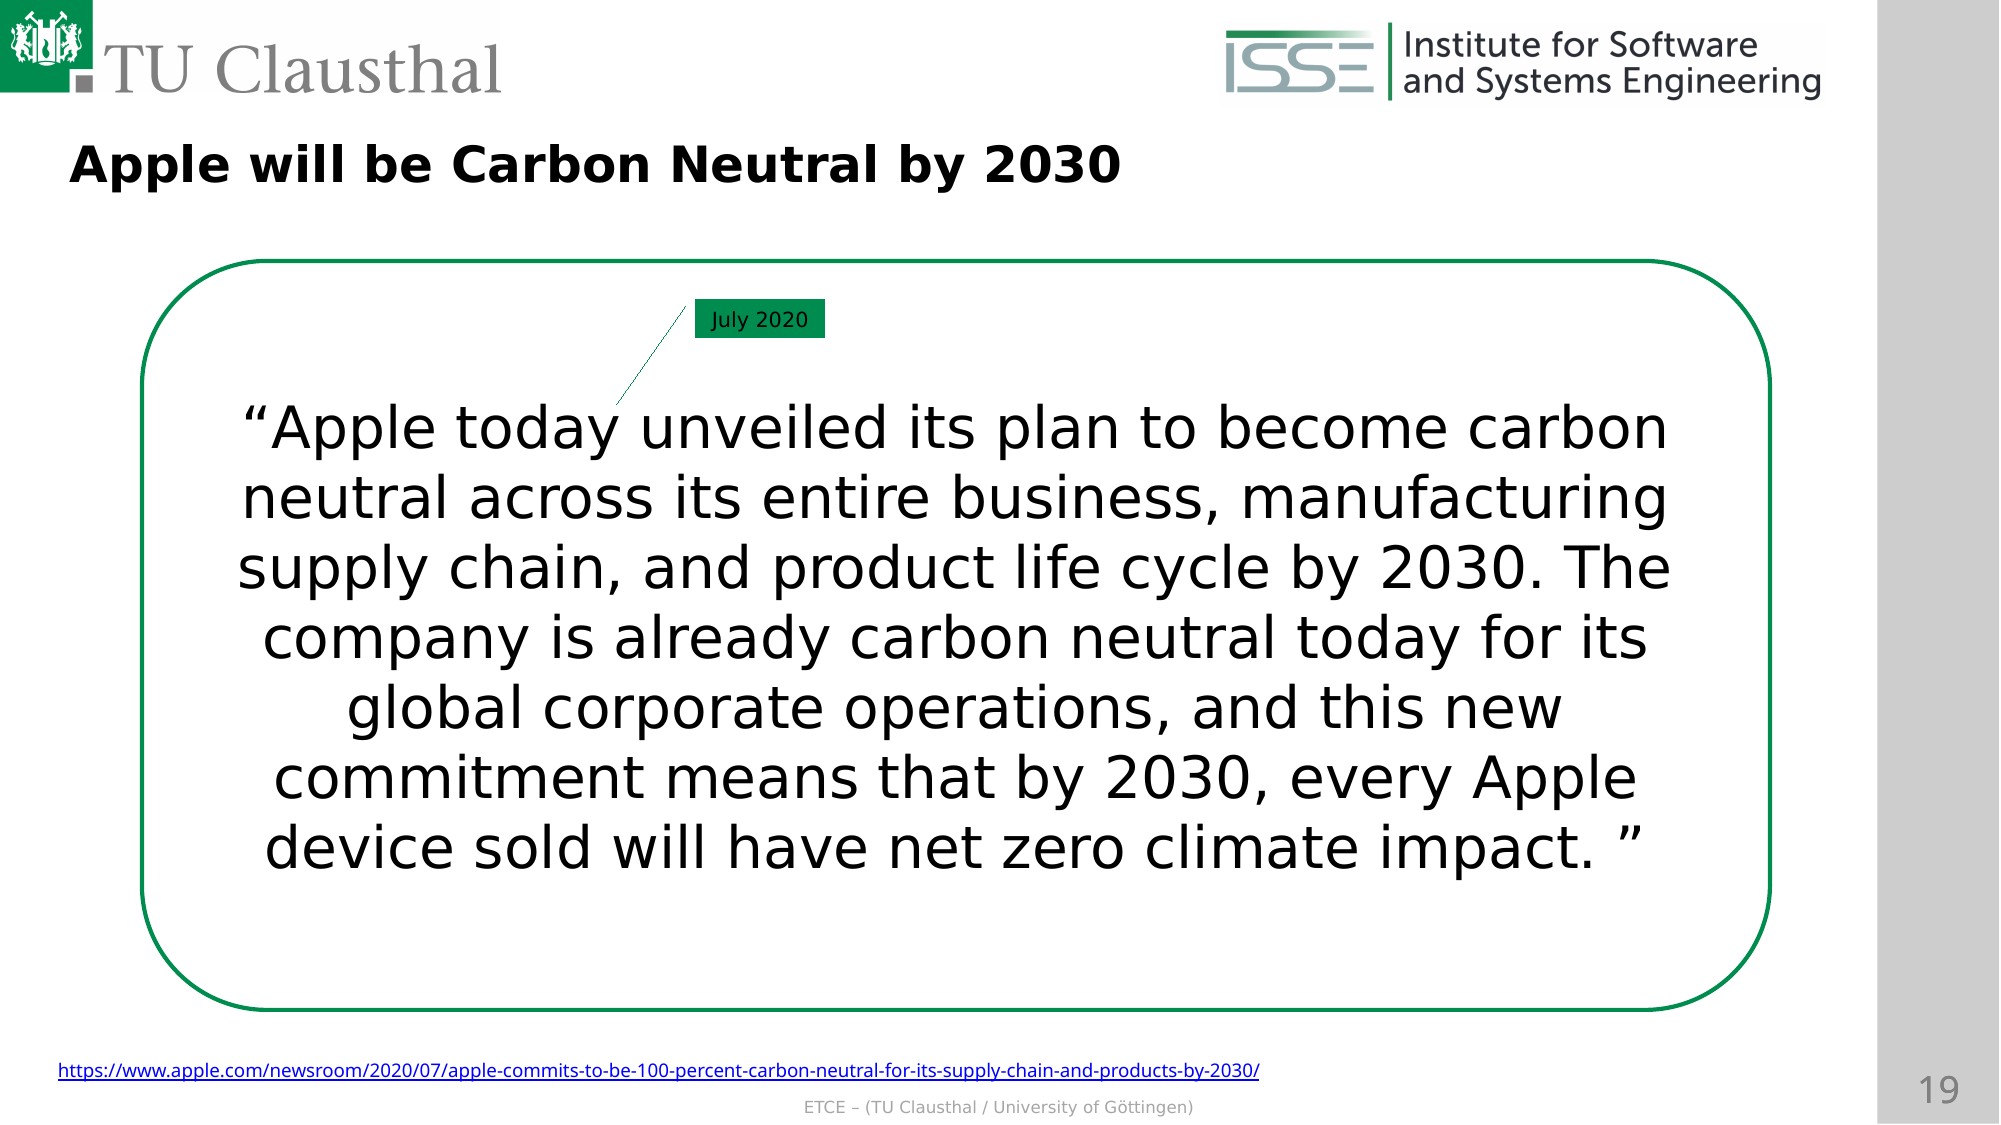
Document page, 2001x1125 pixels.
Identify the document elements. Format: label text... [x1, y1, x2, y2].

text_box “Apple today unveiled its plan to become carbon neutral across its entire business, manufacturing supply chain, and product life cycle by 2030. The company is already carbon neutral today for its global corporate operations, and this new commitment means that by 2030, every Apple device sold will have net zero climate impact. ” [139, 258, 1773, 1012]
text_box Apple will be Carbon Neutral by 2030 [54, 125, 1818, 207]
picture [0, 0, 501, 93]
picture [1218, 22, 1826, 107]
text_box https://www.apple.com/newsroom/2020/07/apple-commits-to-be-100-percent-carbon-neutral-for-its-supply-chain-and-products-by-2030/ [43, 1051, 1276, 1092]
text_box July 2020 [695, 299, 825, 338]
